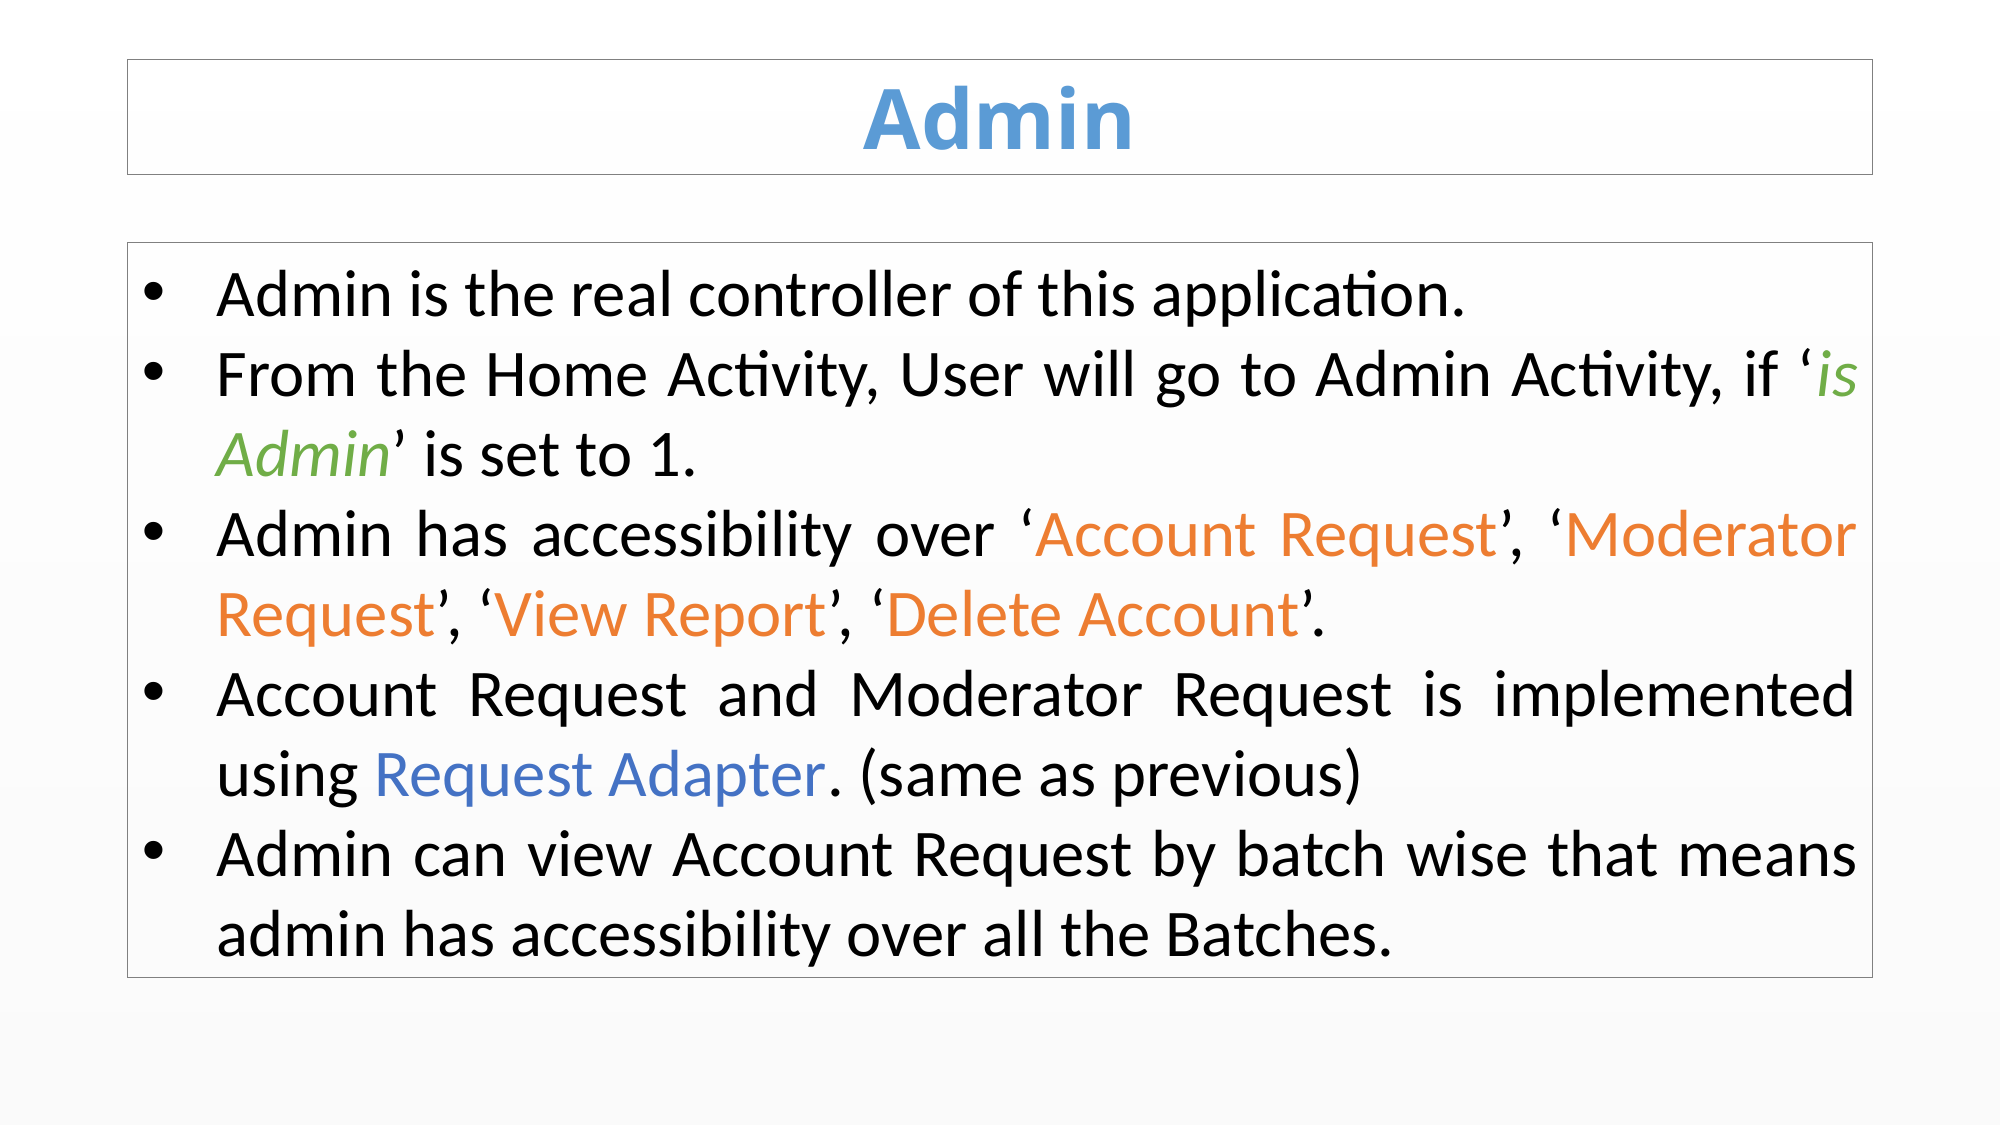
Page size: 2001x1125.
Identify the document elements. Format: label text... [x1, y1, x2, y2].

text_box Admin [127, 59, 1873, 175]
text_box Admin is the real controller of this application. From the Home Activity, User will go to Admin Activity, if ‘is Admin’ is set to 1. Admin has accessibility over ‘Account Request’, ‘Moderator Request’, ‘View Report’, ‘Delete Account’. Account Request and Moderator Request is implemented using Request Adapter. (same as previous) Admin can view Account Request by batch wise that means admin has accessibility over all the Batches. [127, 242, 1873, 978]
